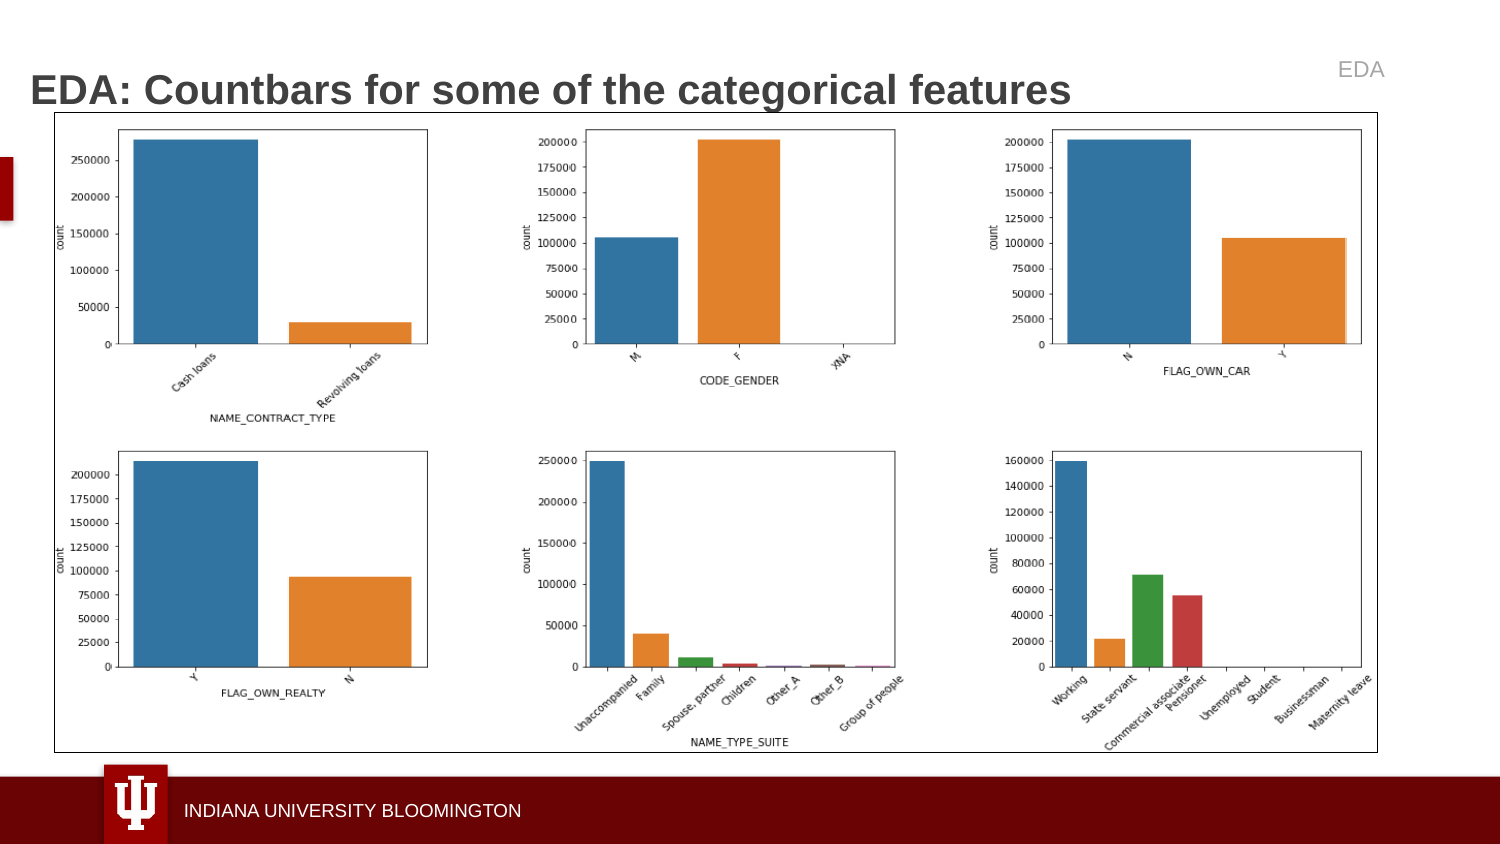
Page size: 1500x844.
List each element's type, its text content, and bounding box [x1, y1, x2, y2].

picture [54, 112, 1379, 753]
list EDA [792, 46, 1400, 89]
title EDA: Countbars for some of the categorical features [15, 30, 1419, 146]
